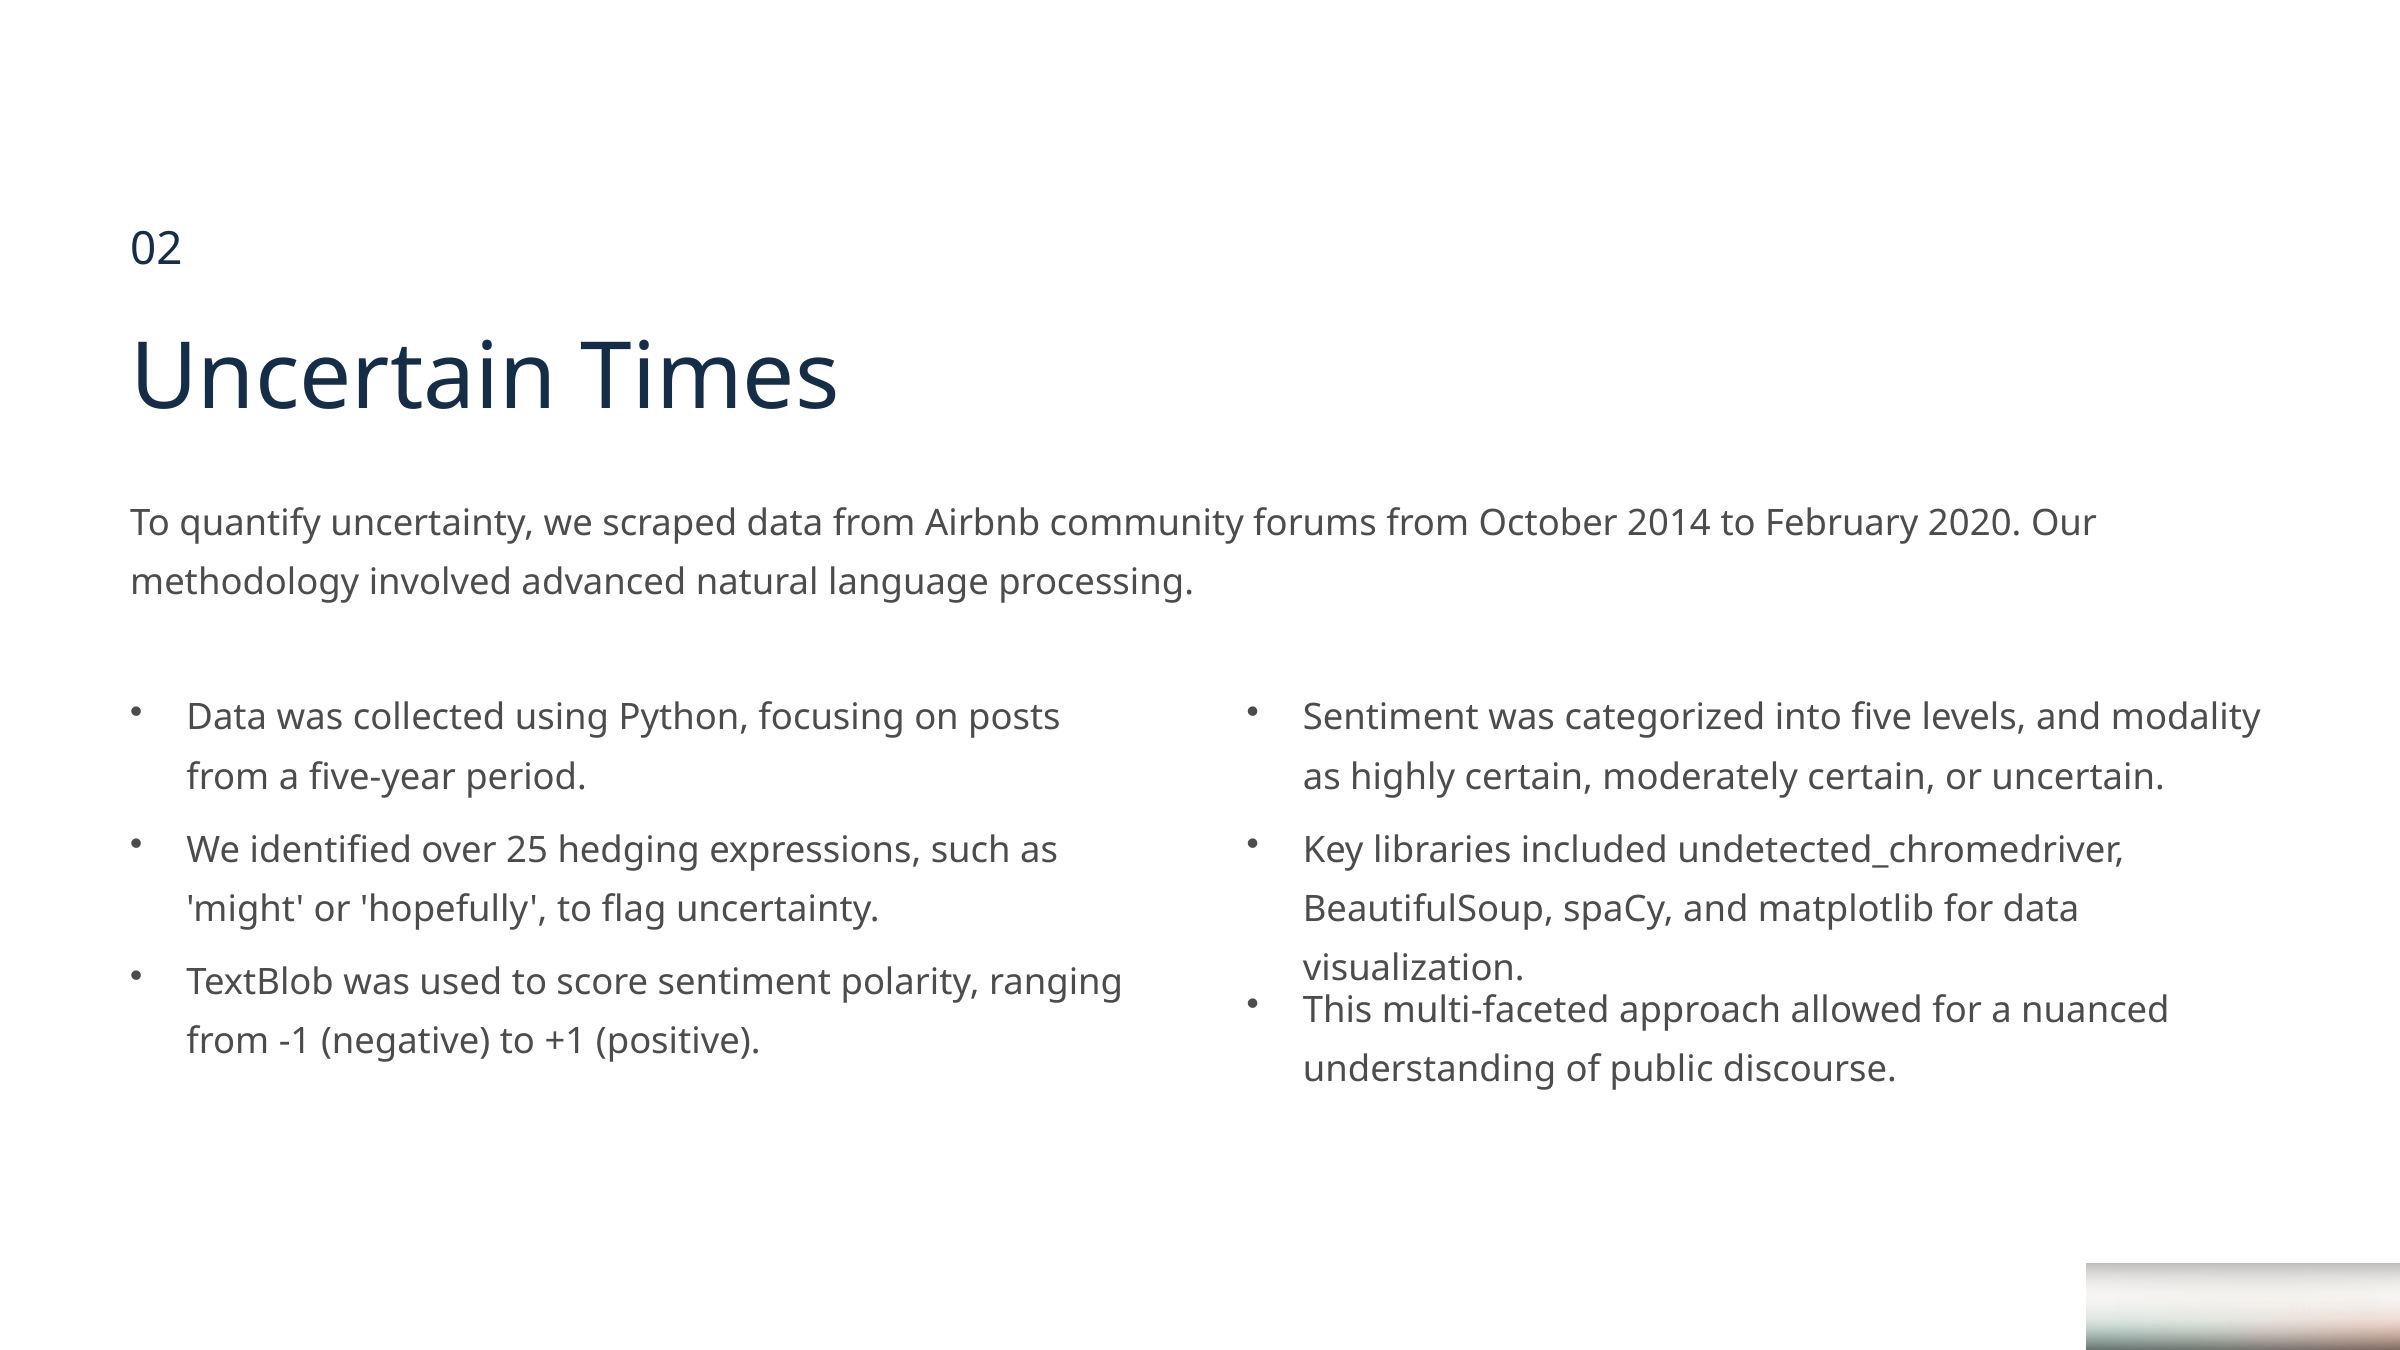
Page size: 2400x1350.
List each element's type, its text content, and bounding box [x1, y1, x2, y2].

text_box Data was collected using Python, focusing on posts from a five-year period. [130, 677, 1155, 797]
text_box Sentiment was categorized into five levels, and modality as highly certain, moderately certain, or uncertain. [1246, 677, 2271, 797]
text_box TextBlob was used to score sentiment polarity, ranging from -1 (negative) to +1 (positive). [130, 942, 1155, 1062]
text_box Uncertain Times [130, 311, 1061, 428]
text_box Key libraries included undetected_chromedriver, BeautifulSoup, spaCy, and matplotlib for data visualization. [1246, 810, 2271, 970]
text_box We identified over 25 hedging expressions, such as 'might' or 'hopefully', to flag uncertainty. [130, 810, 1155, 930]
text_box To quantify uncertainty, we scraped data from Airbnb community forums from October 2014 to February 2020. Our methodology involved advanced natural language processing. [130, 483, 2270, 603]
text_box 02 [130, 216, 596, 275]
text_box This multi-faceted approach allowed for a nuanced understanding of public discourse. [1246, 970, 2271, 1090]
picture [2086, 1262, 2400, 1350]
